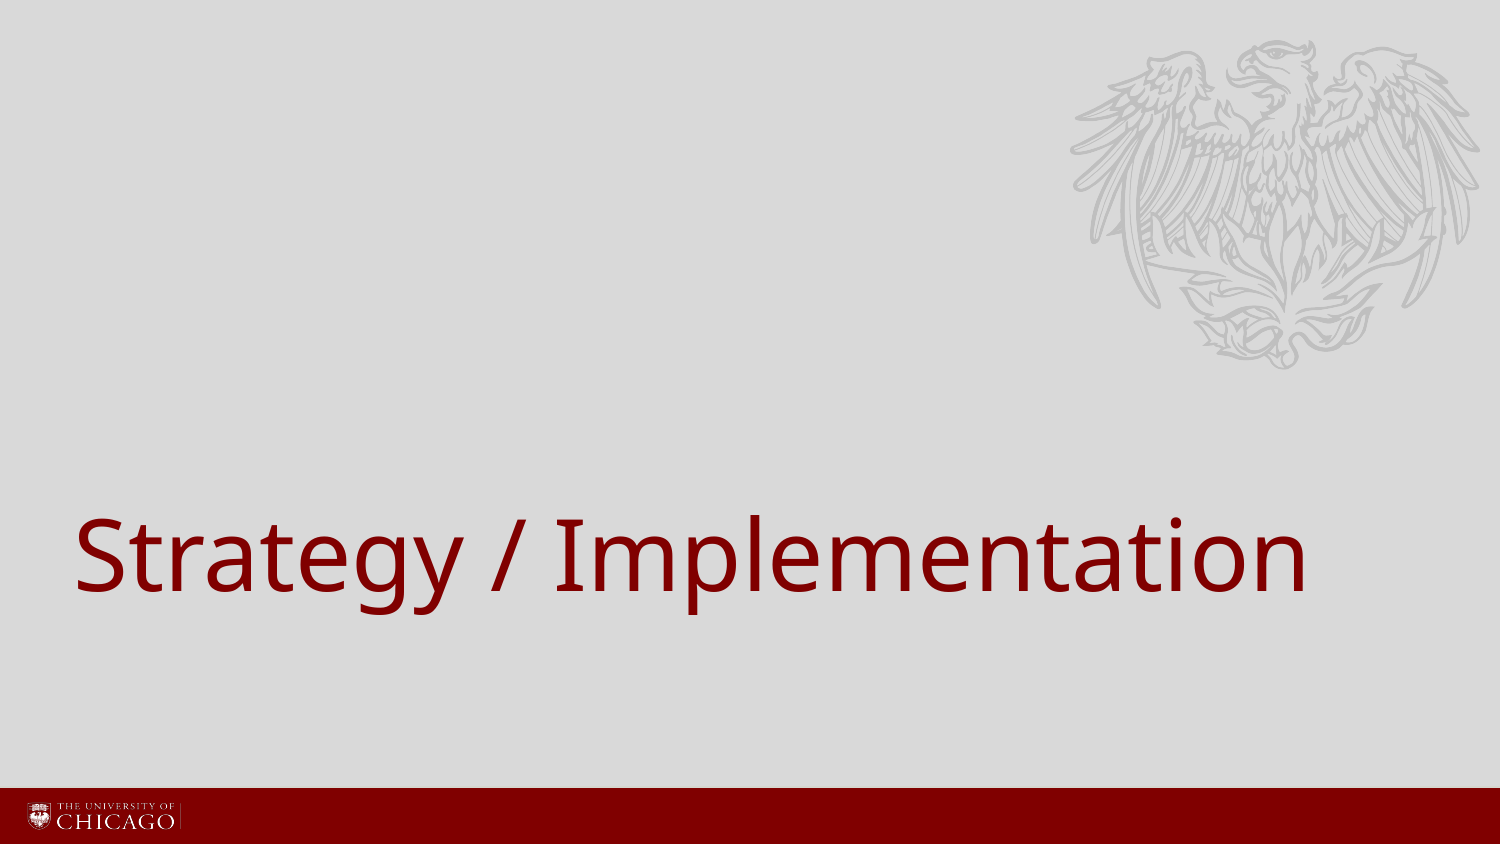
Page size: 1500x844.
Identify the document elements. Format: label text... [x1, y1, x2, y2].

title Strategy / Implementation [73, 402, 1493, 621]
picture [11, 788, 184, 844]
